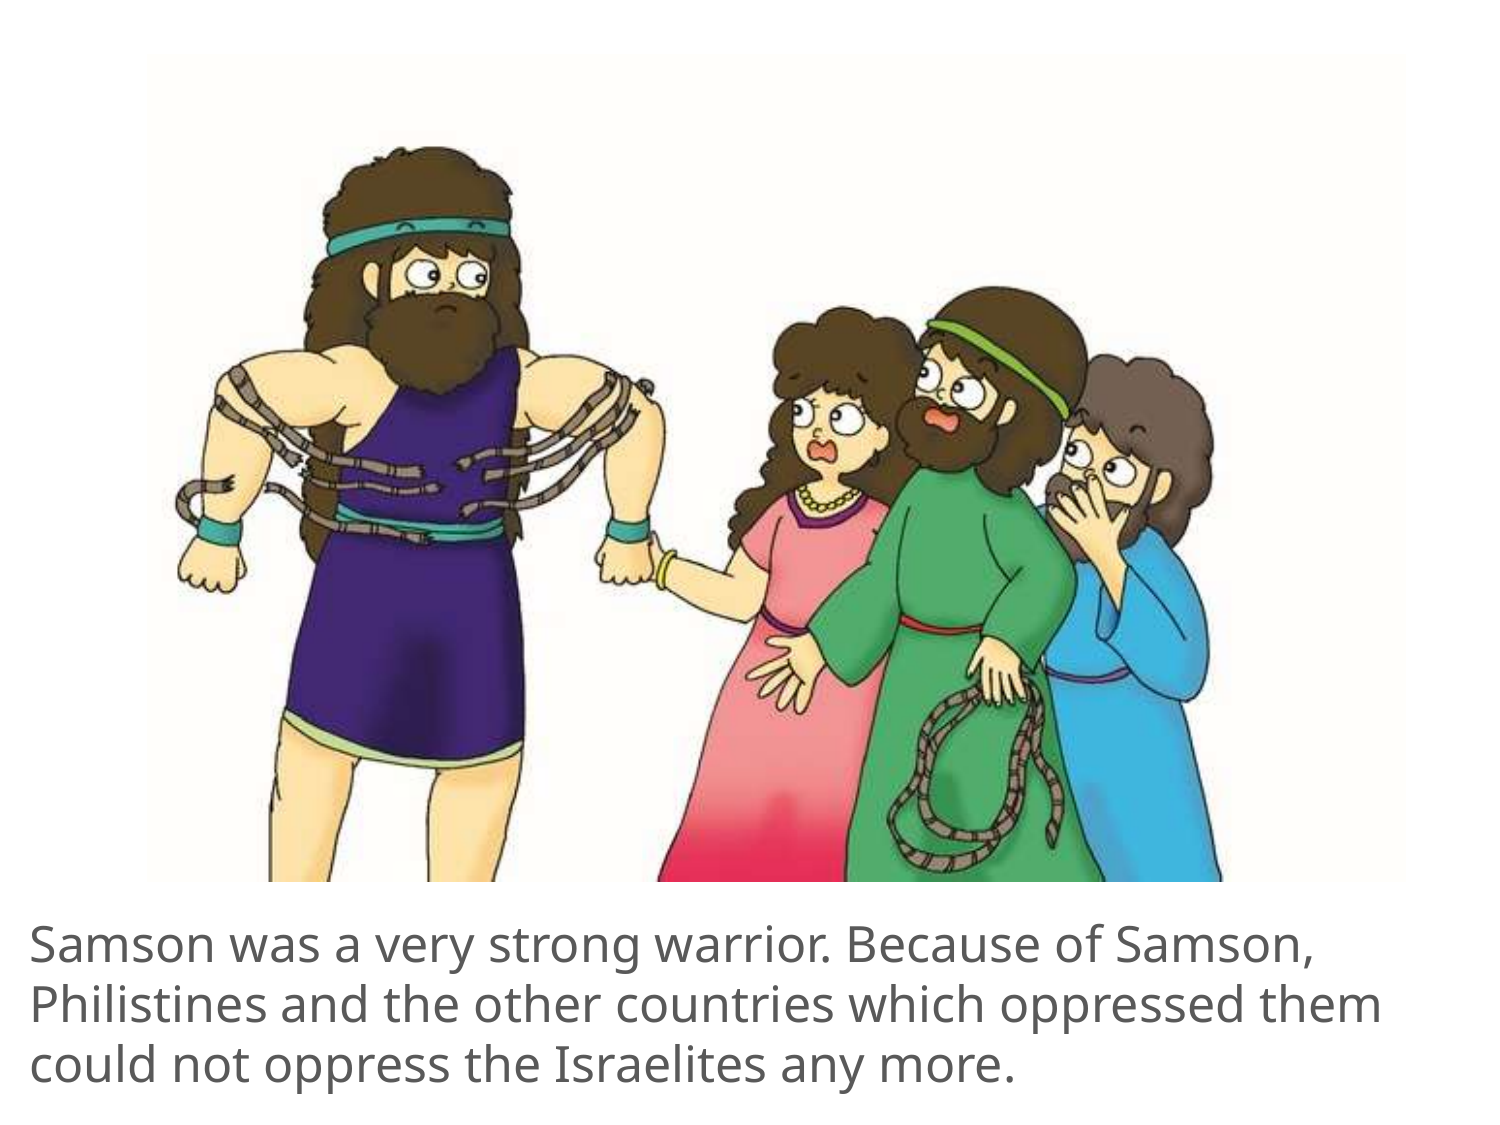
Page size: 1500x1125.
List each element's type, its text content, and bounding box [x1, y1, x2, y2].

text_box Samson was a very strong warrior. Because of Samson, Philistines and the other countries which oppressed them could not oppress the Israelites any more. [14, 905, 1486, 1100]
picture [147, 54, 1406, 882]
